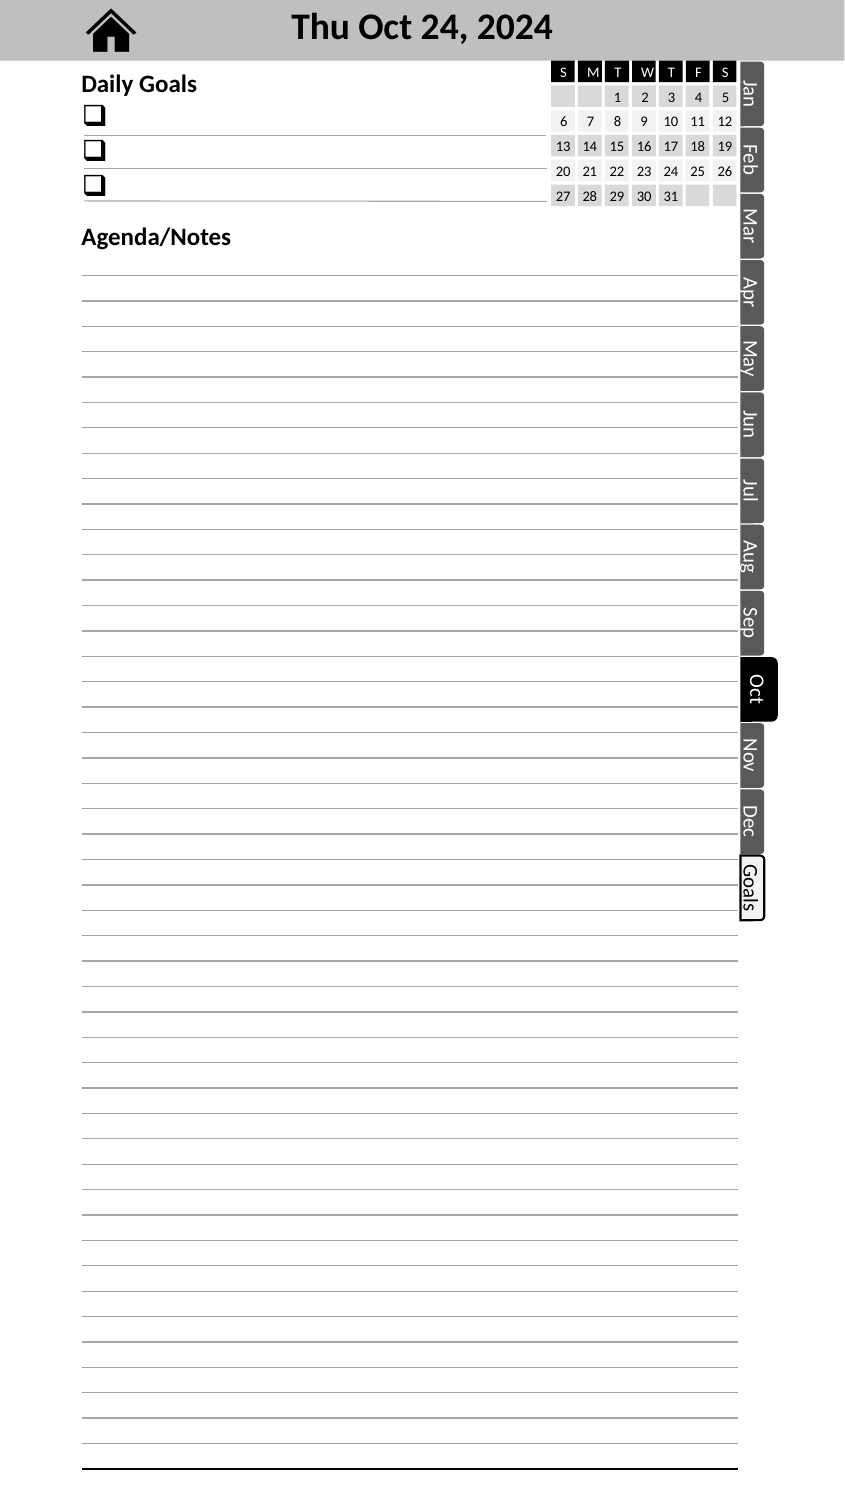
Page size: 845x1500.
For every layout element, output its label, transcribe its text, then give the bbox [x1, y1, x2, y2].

list Thu Oct 24, 2024 [190, 0, 655, 61]
picture [82, 1, 140, 59]
